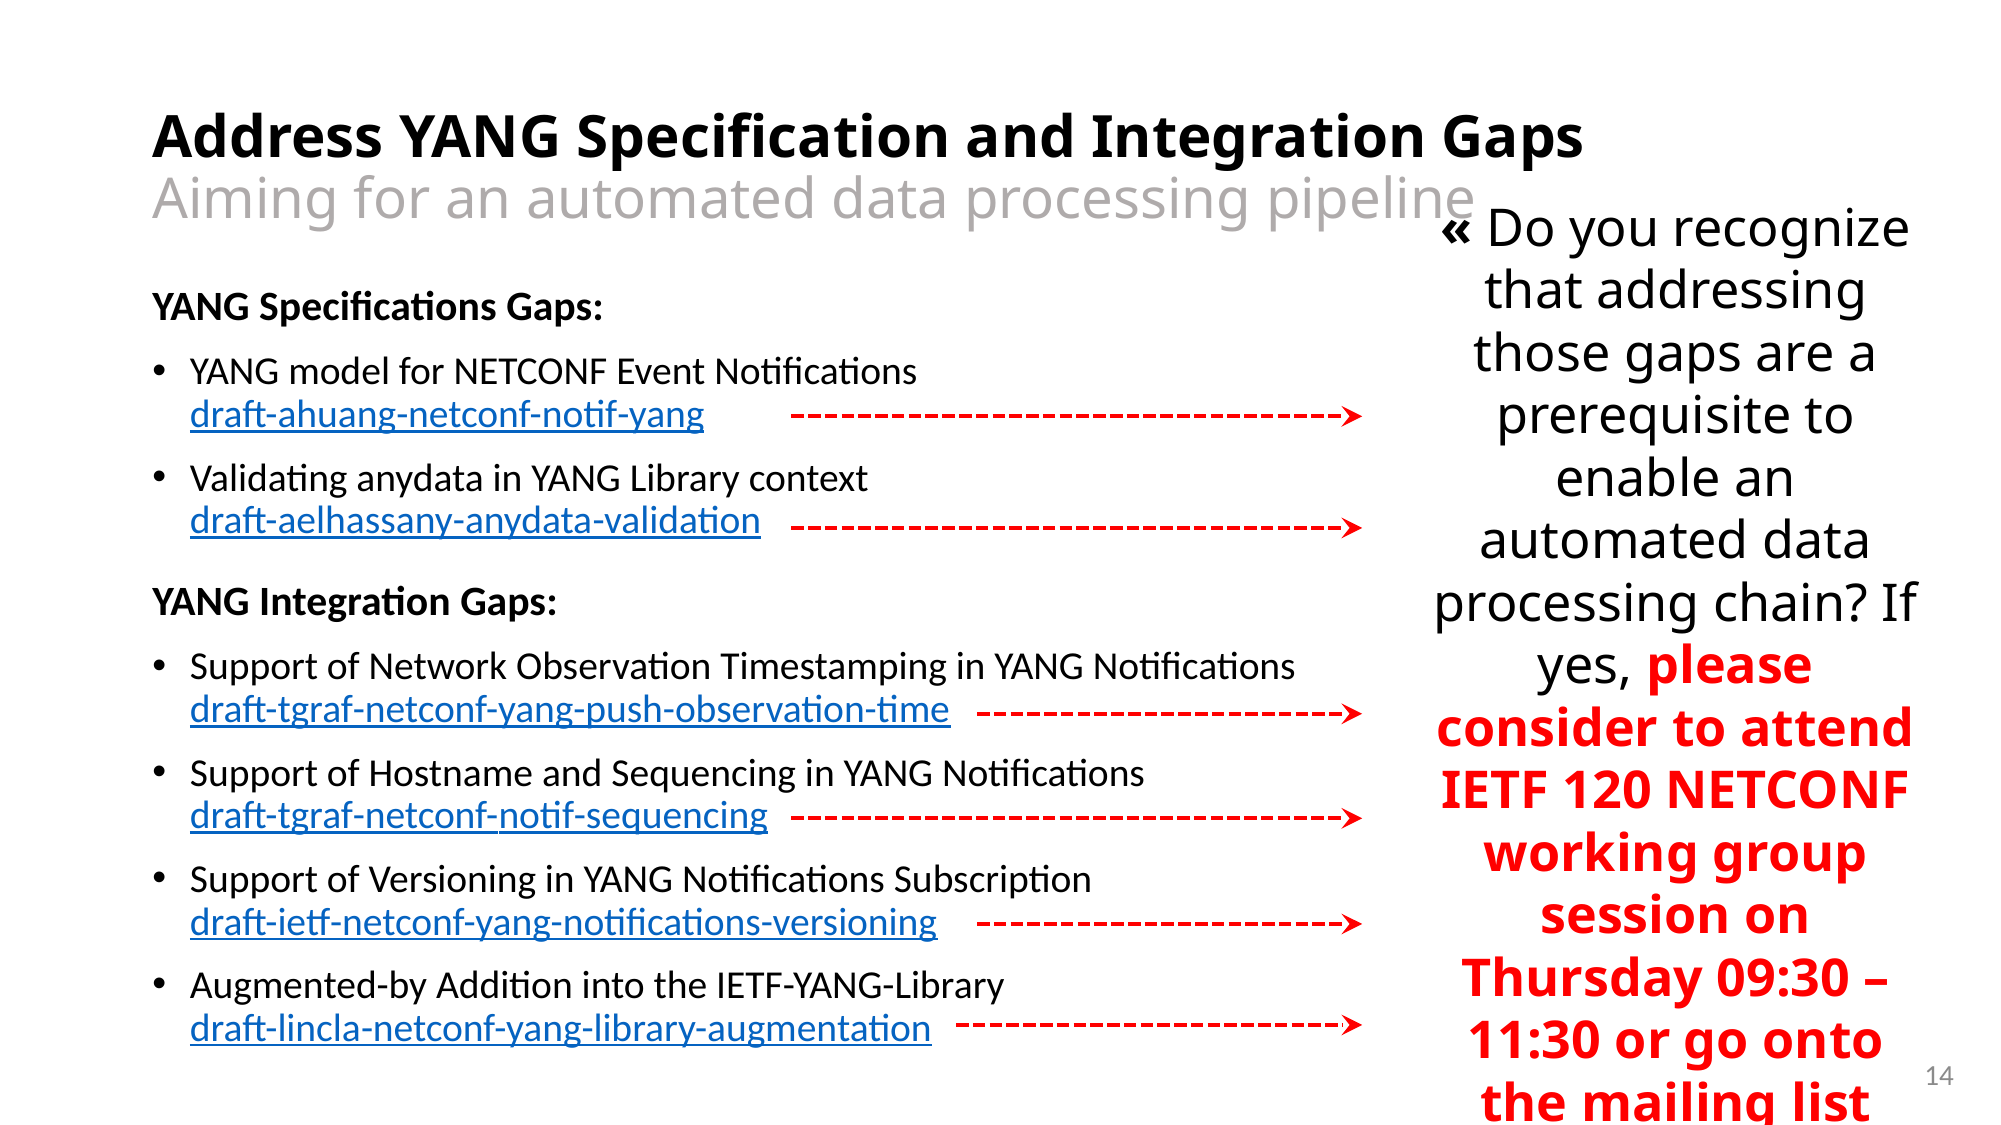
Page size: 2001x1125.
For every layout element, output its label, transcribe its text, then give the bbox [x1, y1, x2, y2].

slide_number 14 [1939, 1043, 1969, 1104]
list YANG Specifications Gaps: YANG model for NETCONF Event Notifications draft-ahuang-netconf-notif-yang Validating anydata in YANG Library context draft-aelhassany-anydata-validation YANG Integration Gaps: Support of Network Observation Timestamping in YANG Notifications draft-tgraf-netconf-yang-push-observation-time Support of Hostname and Sequencing in YANG Notifications draft-tgraf-netconf-notif-sequencing Support of Versioning in YANG Notifications Subscription draft-ietf-netconf-yang-notifications-versioning Augmented-by Addition into the IETF-YANG-Library draft-lincla-netconf-yang-library-augmentation [137, 277, 1412, 1014]
title Address YANG Specification and Integration Gaps Aiming for an automated data processing pipeline [137, 59, 1863, 277]
text_box « Do you recognize that addressing those gaps are a prerequisite to enable an automated data processing chain? If yes, please consider to attend IETF 120 NETCONF working group session on Thursday 09:30 – 11:30 or go onto the mailing list and contribute to the discussion. » [1412, 186, 1939, 1125]
